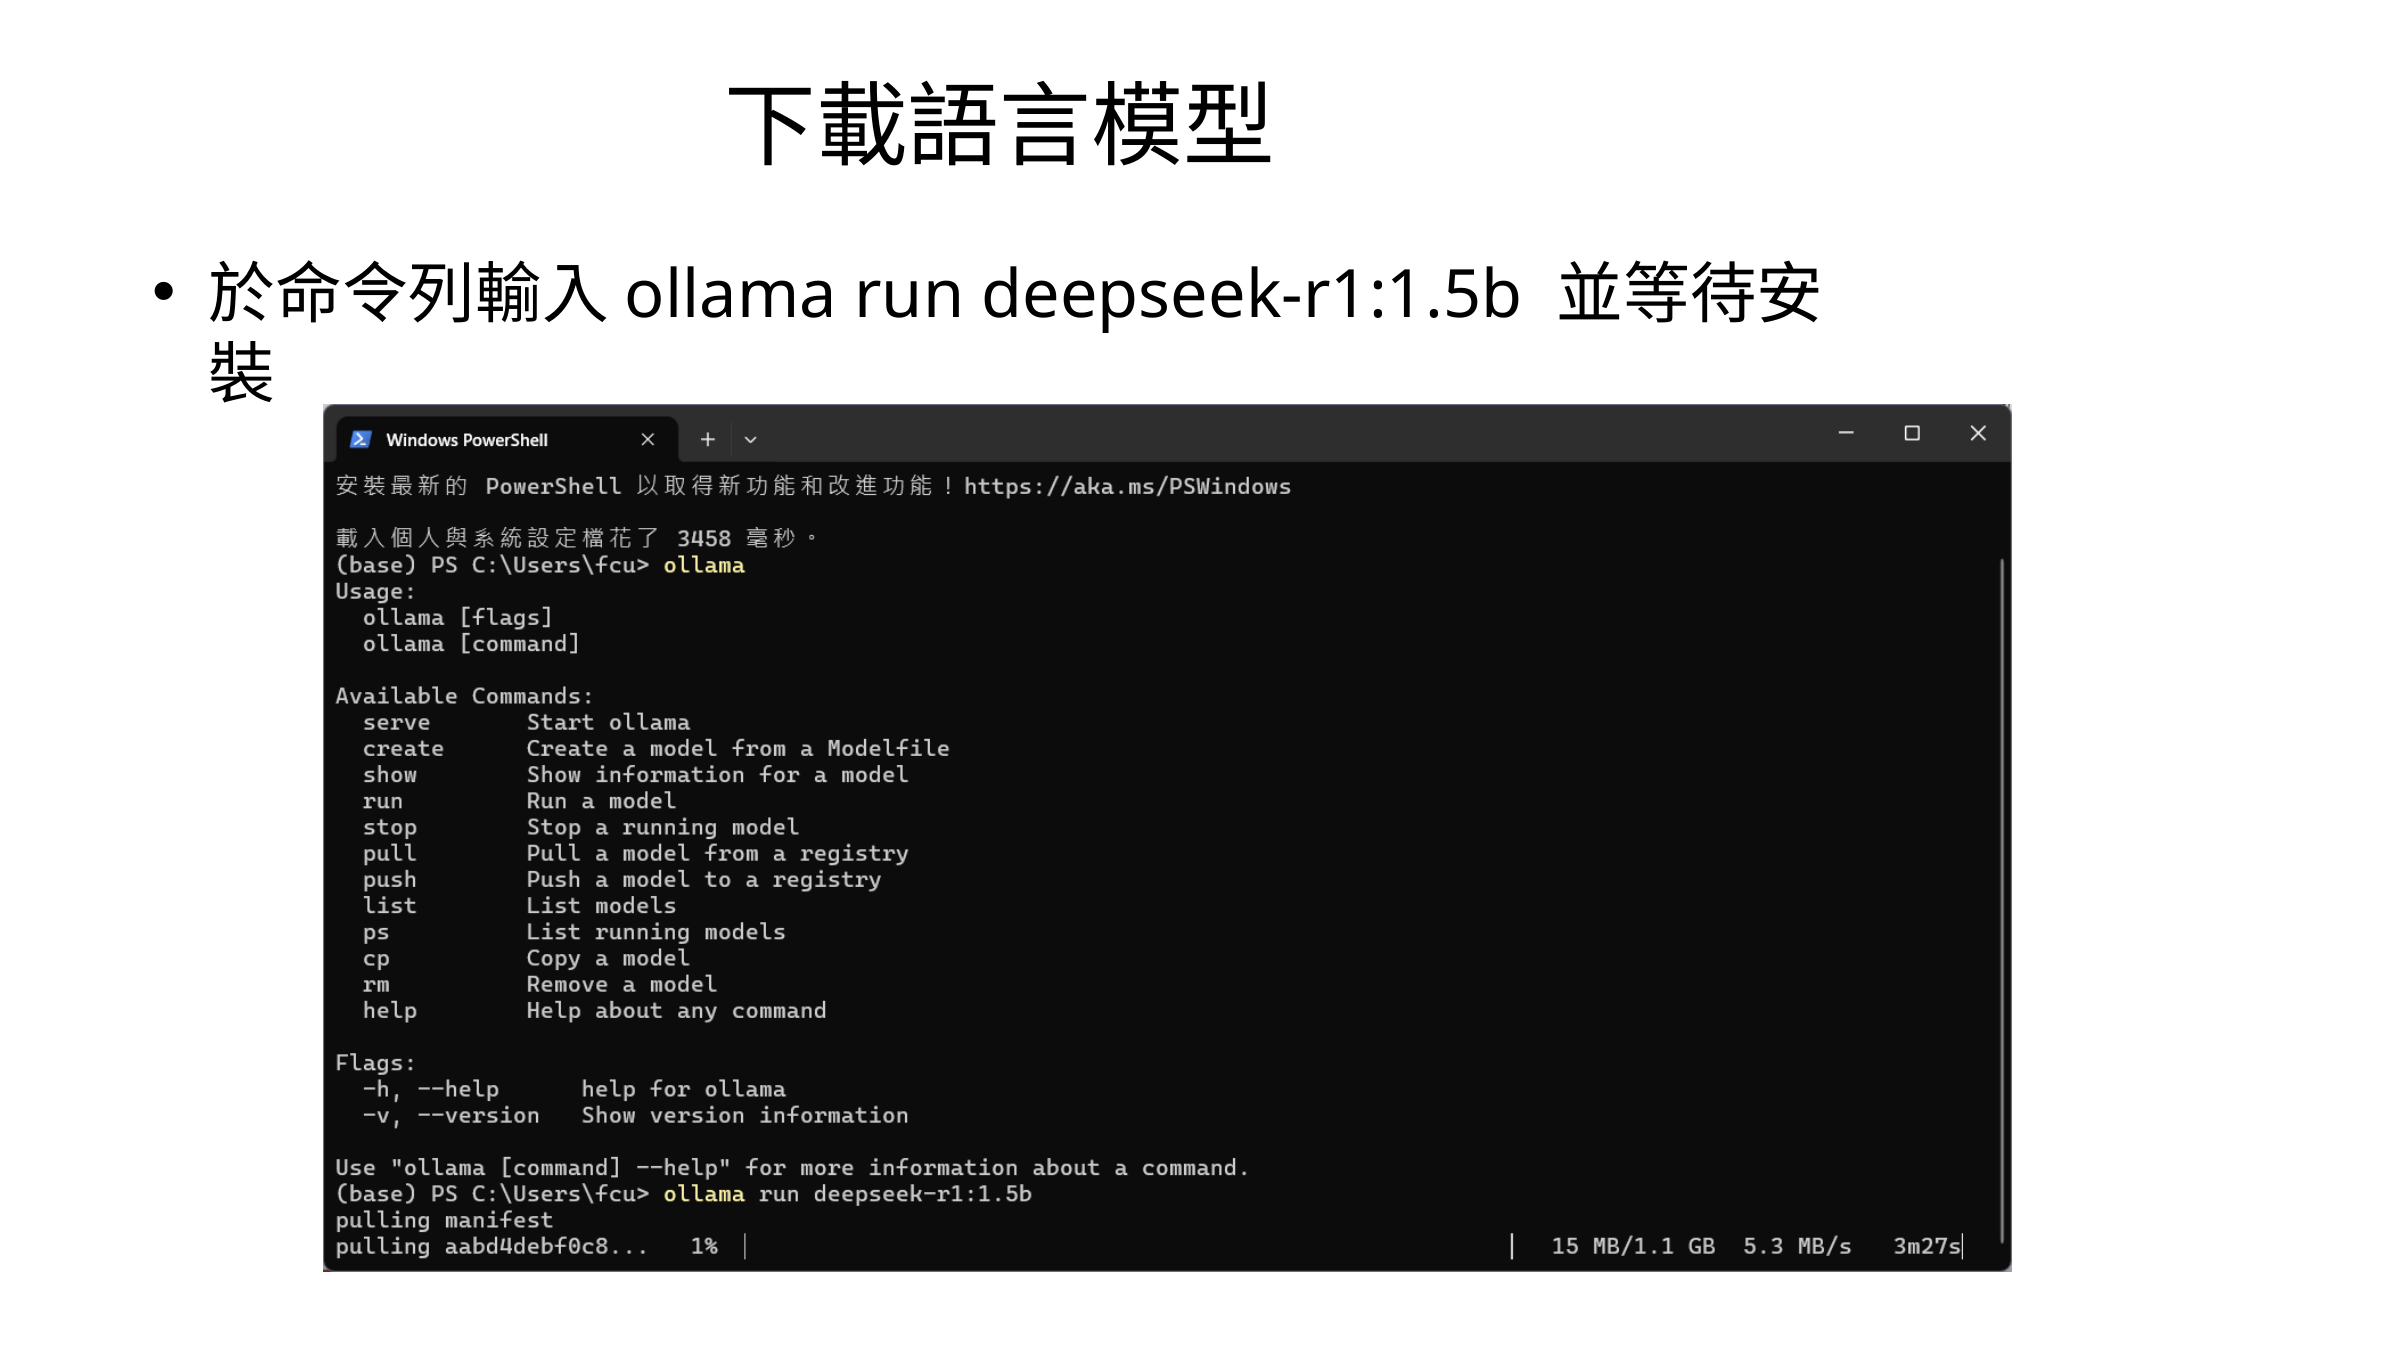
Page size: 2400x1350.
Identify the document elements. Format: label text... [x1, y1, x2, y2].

text_box 於命令列輸入ollama run deepseek-r1:1.5b 並等待安裝 [137, 243, 1863, 958]
picture [323, 404, 2012, 1272]
text_box 下載語言模型 [137, 59, 1863, 243]
